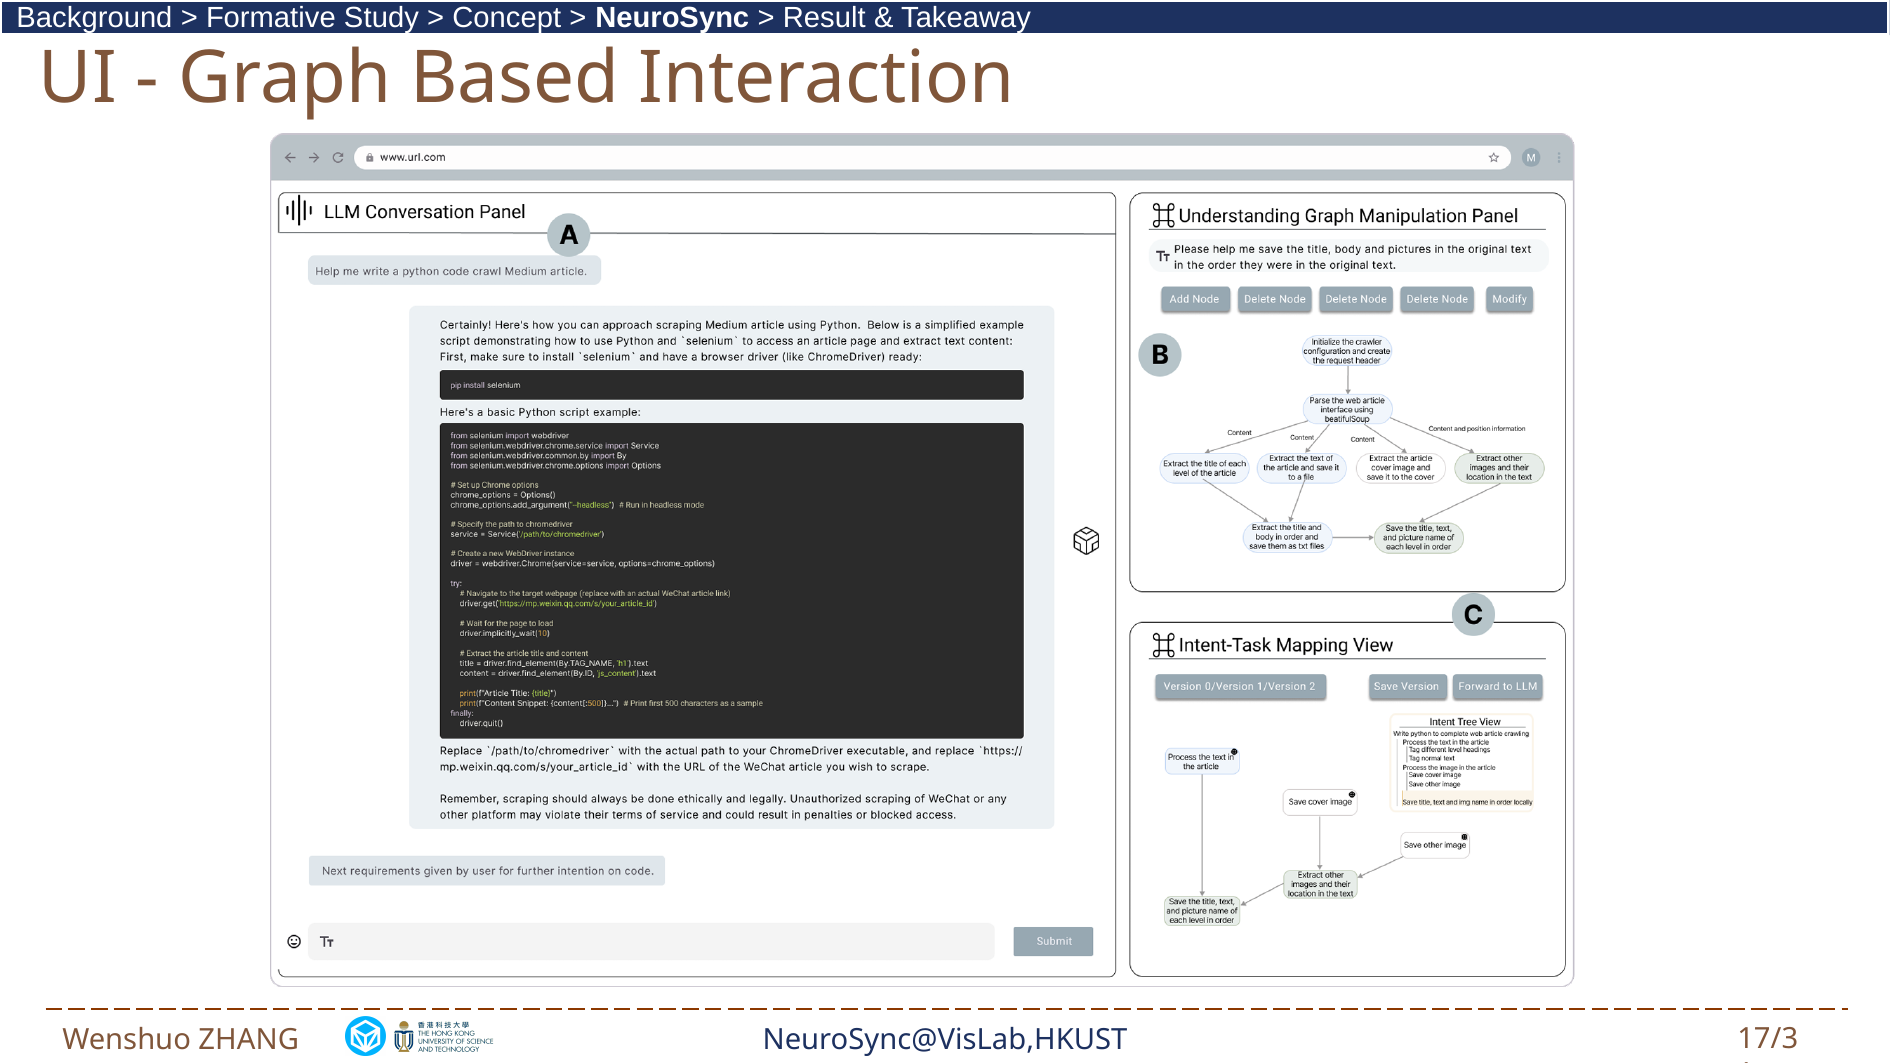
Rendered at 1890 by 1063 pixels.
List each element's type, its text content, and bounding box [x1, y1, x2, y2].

text_box 17/31 [1722, 1012, 1830, 1063]
list UI - Graph Based Interaction [26, 14, 1831, 124]
picture [351, 1021, 380, 1052]
picture [345, 1043, 358, 1056]
text_box Background > Formative Study > Concept > NeuroSync > Result & Takeaway [1, 0, 1506, 41]
picture [373, 1016, 508, 1056]
picture [345, 1016, 358, 1029]
picture [257, 126, 1585, 997]
